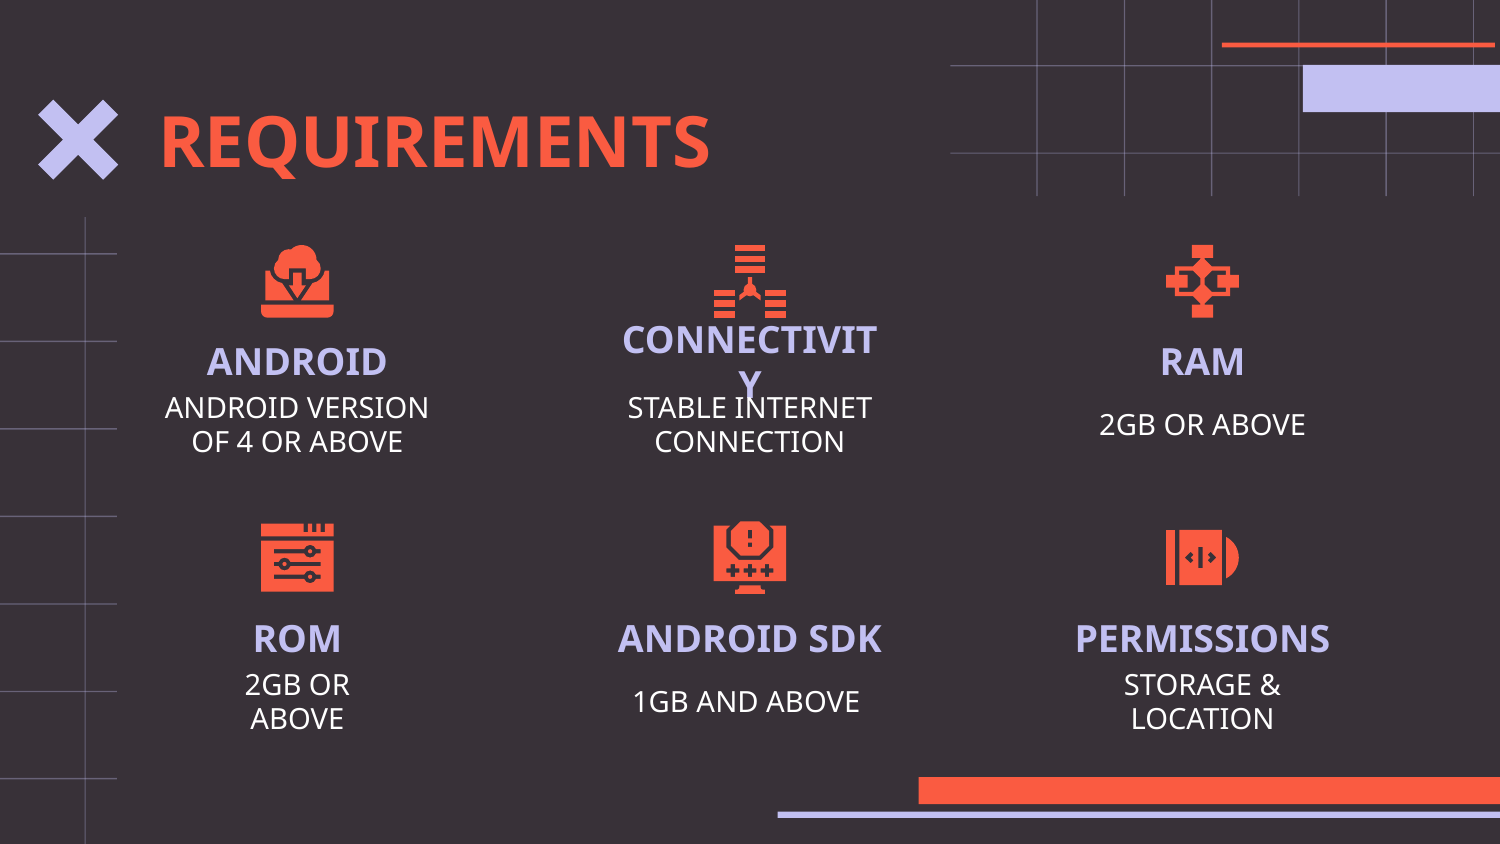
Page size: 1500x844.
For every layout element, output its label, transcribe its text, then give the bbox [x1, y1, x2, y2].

title ANDROID [147, 337, 447, 384]
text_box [713, 521, 787, 595]
title RAM [1052, 337, 1353, 384]
subtitle 2GB OR ABOVE [1052, 384, 1353, 464]
subtitle ANDROID VERSION OF 4 OR ABOVE [147, 384, 447, 464]
subtitle STORAGE & LOCATION [1052, 661, 1353, 741]
title ANDROID SDK [600, 613, 900, 661]
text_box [1165, 529, 1240, 586]
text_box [260, 244, 334, 318]
subtitle 2GB OR ABOVE [190, 661, 404, 741]
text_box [713, 244, 787, 318]
title CONNECTIVITY [600, 337, 900, 384]
title PERMISSIONS [1052, 613, 1353, 661]
subtitle STABLE INTERNET CONNECTION [600, 384, 900, 464]
text_box [1166, 244, 1239, 318]
title REQUIREMENTS [143, 88, 1355, 192]
title ROM [147, 613, 447, 662]
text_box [260, 523, 334, 592]
subtitle 1GB AND ABOVE [600, 661, 900, 741]
